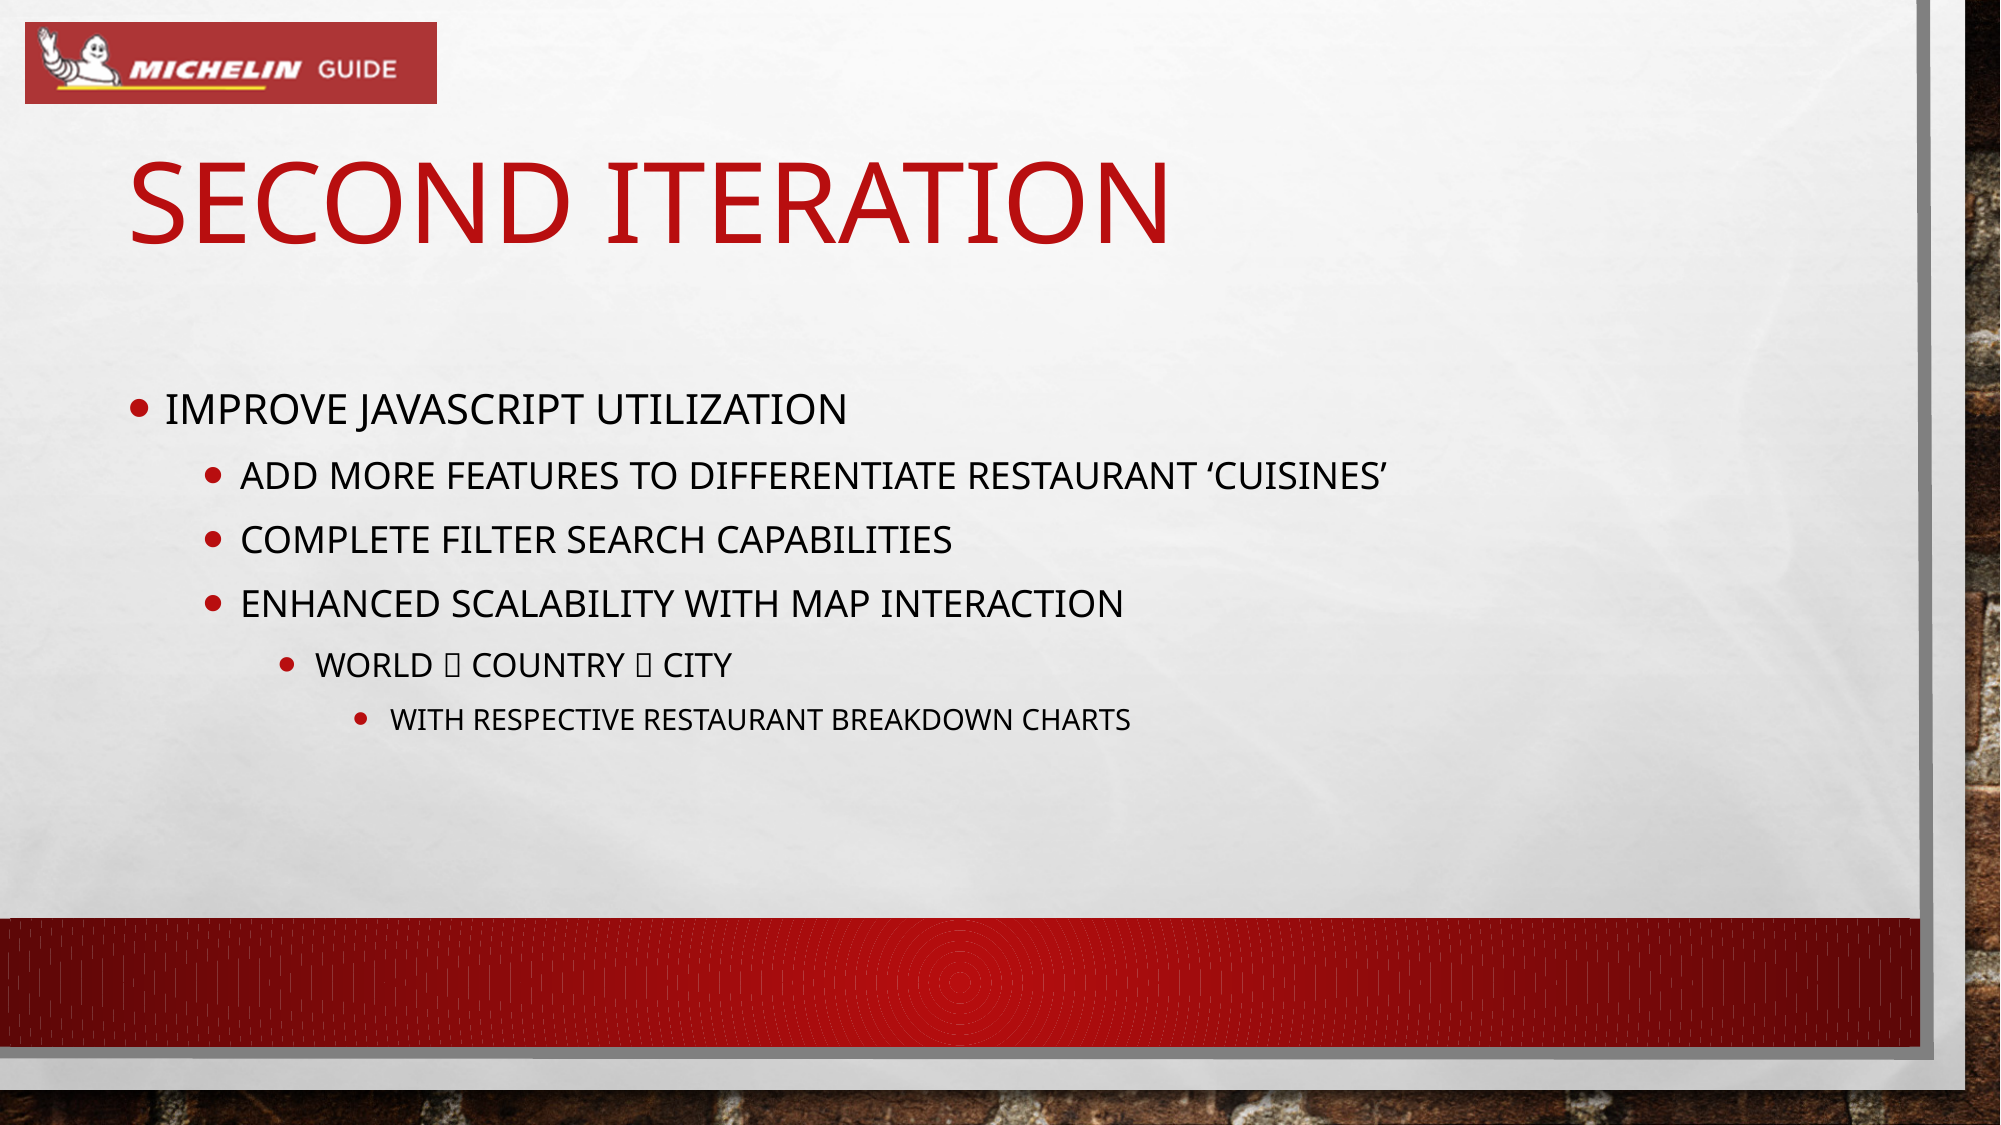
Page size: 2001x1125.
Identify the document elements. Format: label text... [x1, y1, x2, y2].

picture [0, 0, 2000, 1125]
title Second Iteration [112, 112, 1818, 273]
picture [25, 22, 437, 104]
list Improve JavaScript utilization Add more features to differentiate restaurant ‘cuisines’ Complete filter search capabilities Enhanced scalability with map interaction World  Country  City with respective restaurant breakdown charts [112, 273, 1818, 836]
